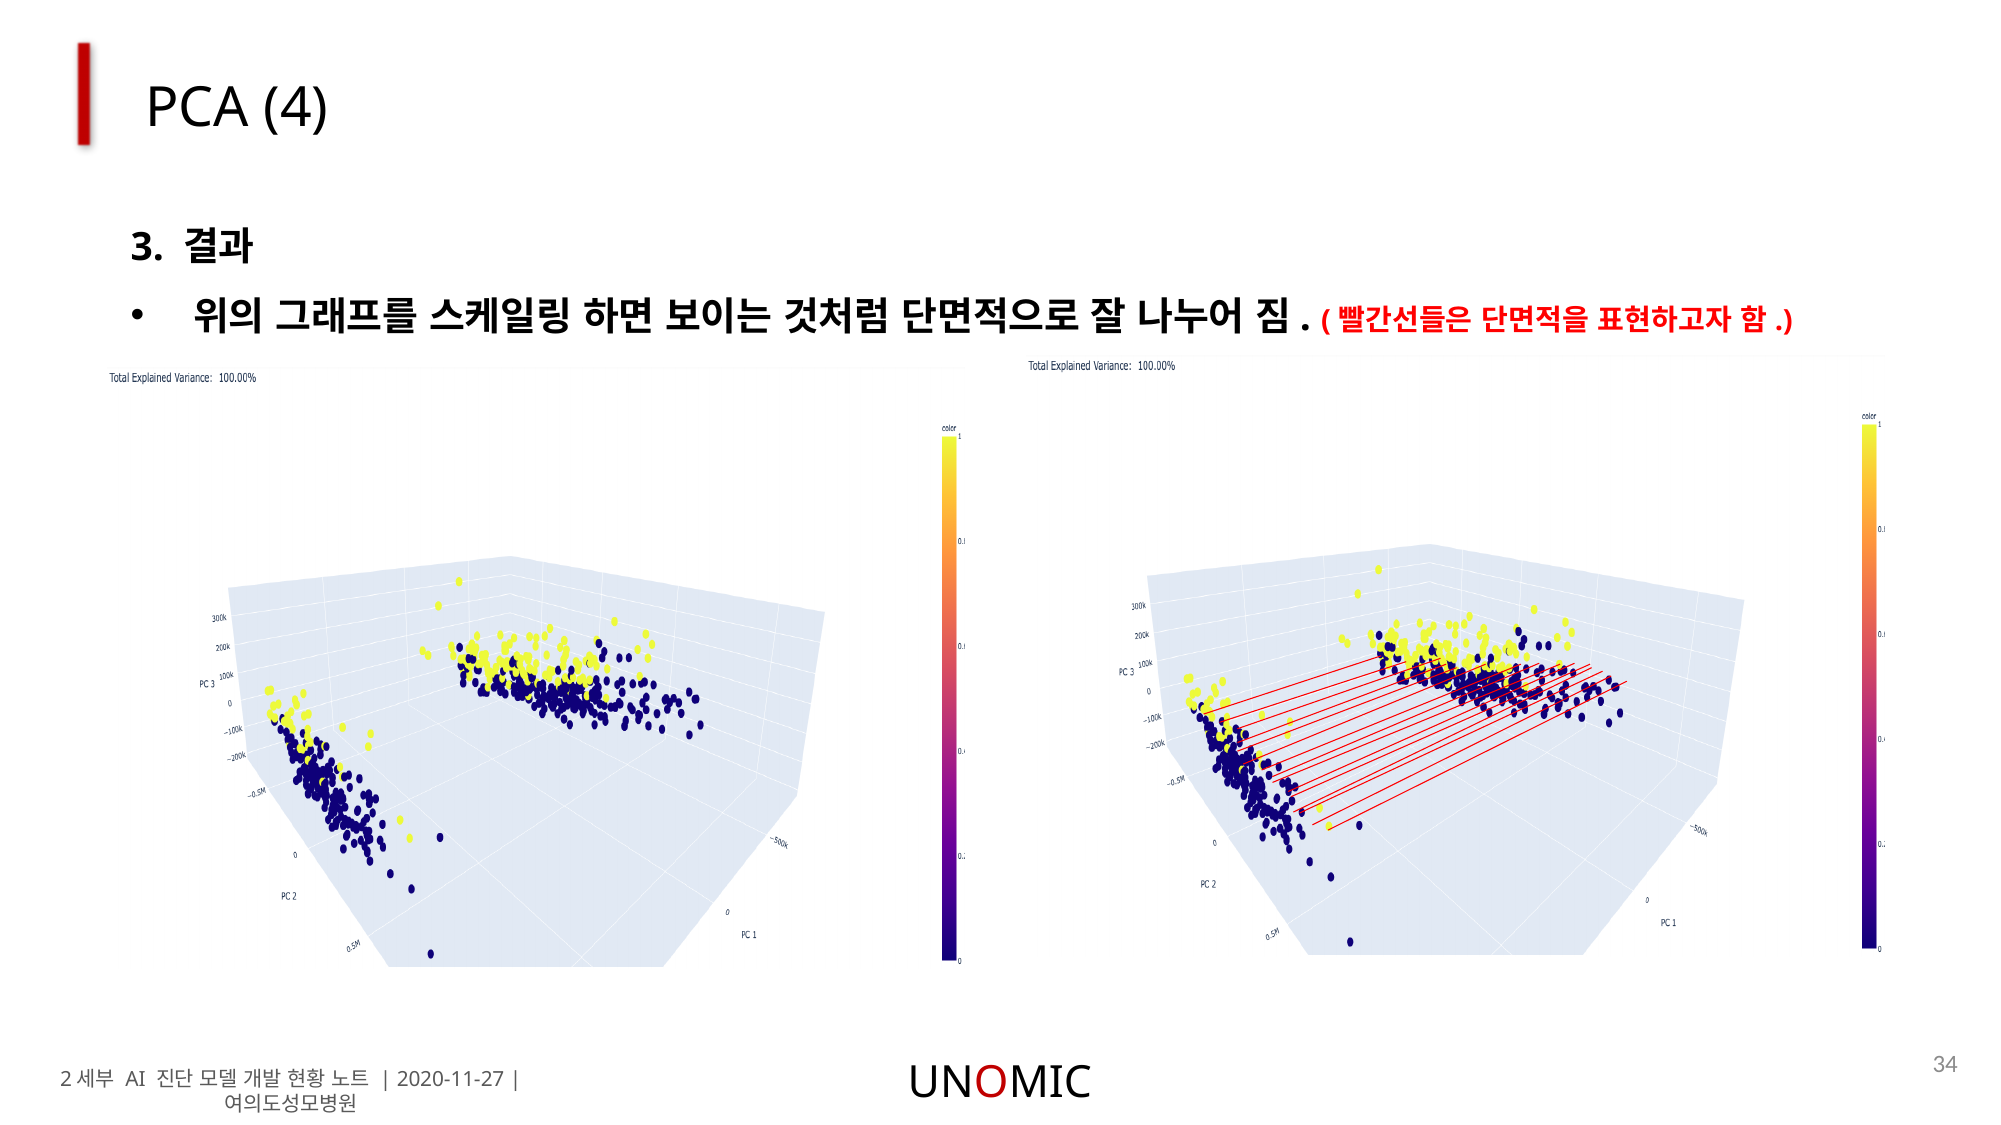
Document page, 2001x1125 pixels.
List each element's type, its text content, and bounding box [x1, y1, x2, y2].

slide_number 34 [1853, 1019, 1974, 1106]
picture [107, 367, 965, 969]
text_box UNOMIC [850, 1044, 1150, 1115]
text_box 3. 결과 위의 그래프를 스케일링 하면 보이는 것처럼 단면적으로 잘 나누어 짐. (빨간선들은 단면적을 표현하고자 함.) [115, 190, 1955, 957]
text_box 2세부 AI 진단 모델 개발 현황 노트 | 2020-11-27 | 여의도성모병원 [0, 1055, 582, 1125]
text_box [1026, 355, 1885, 957]
text_box [80, 44, 89, 145]
text_box PCA (4) [130, 51, 1924, 158]
